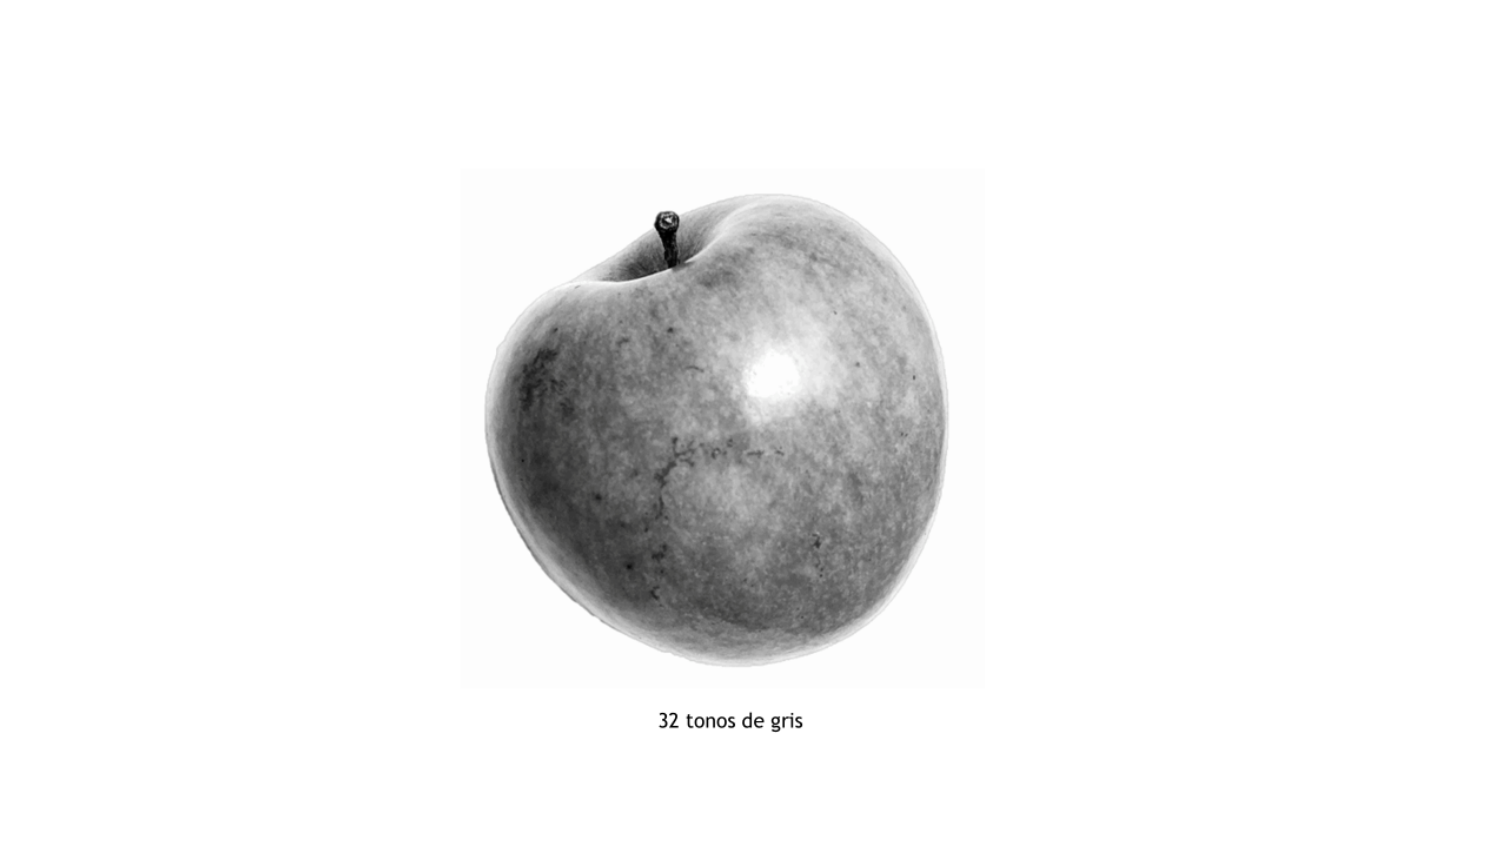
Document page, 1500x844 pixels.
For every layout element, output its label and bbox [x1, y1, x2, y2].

picture [24, 24, 1437, 819]
